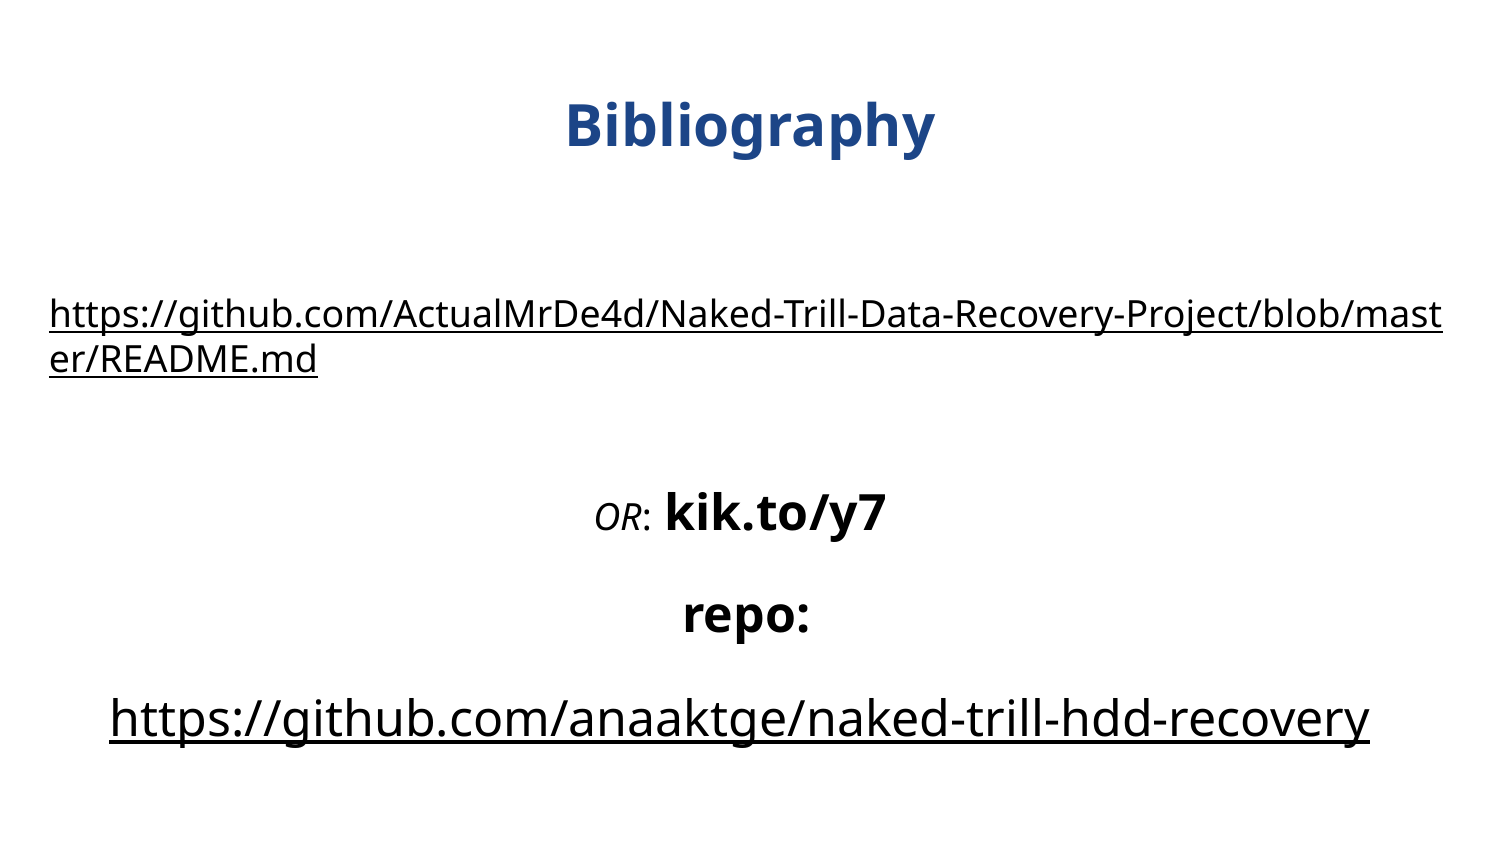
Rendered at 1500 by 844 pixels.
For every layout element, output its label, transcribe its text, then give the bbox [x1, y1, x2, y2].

list https://github.com/ActualMrDe4d/Naked-Trill-Data-Recovery-Project/blob/master/README.md OR: kik.to/y7 repo: https://github.com/anaaktge/naked-trill-hdd-recovery [33, 189, 1460, 772]
title Bibliography [51, 72, 1449, 167]
